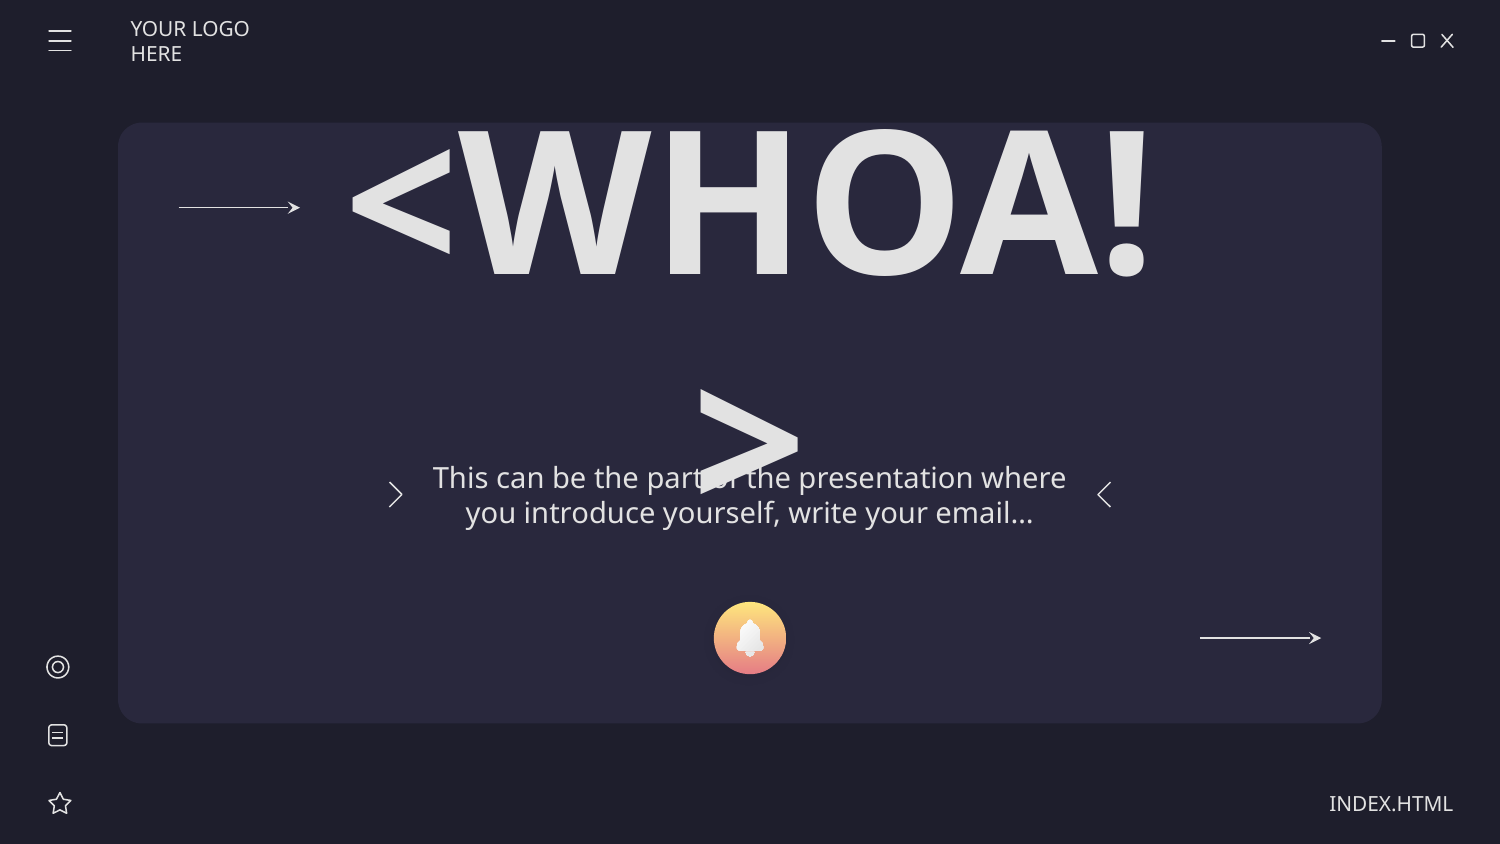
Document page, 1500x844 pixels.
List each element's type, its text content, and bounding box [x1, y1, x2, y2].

subtitle This can be the part of the presentation where you introduce yourself, write your email… [402, 421, 1098, 480]
subtitle This can be the part of the presentation where you introduce yourself, write your email… [402, 515, 1098, 568]
title <WHOA!> [294, 207, 1206, 422]
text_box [389, 481, 1111, 508]
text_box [48, 30, 72, 51]
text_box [46, 655, 72, 814]
subtitle INDEX.HTML [1278, 780, 1453, 826]
text_box [46, 27, 74, 32]
subtitle YOUR LOGO HERE [130, 18, 306, 64]
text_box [713, 601, 787, 675]
